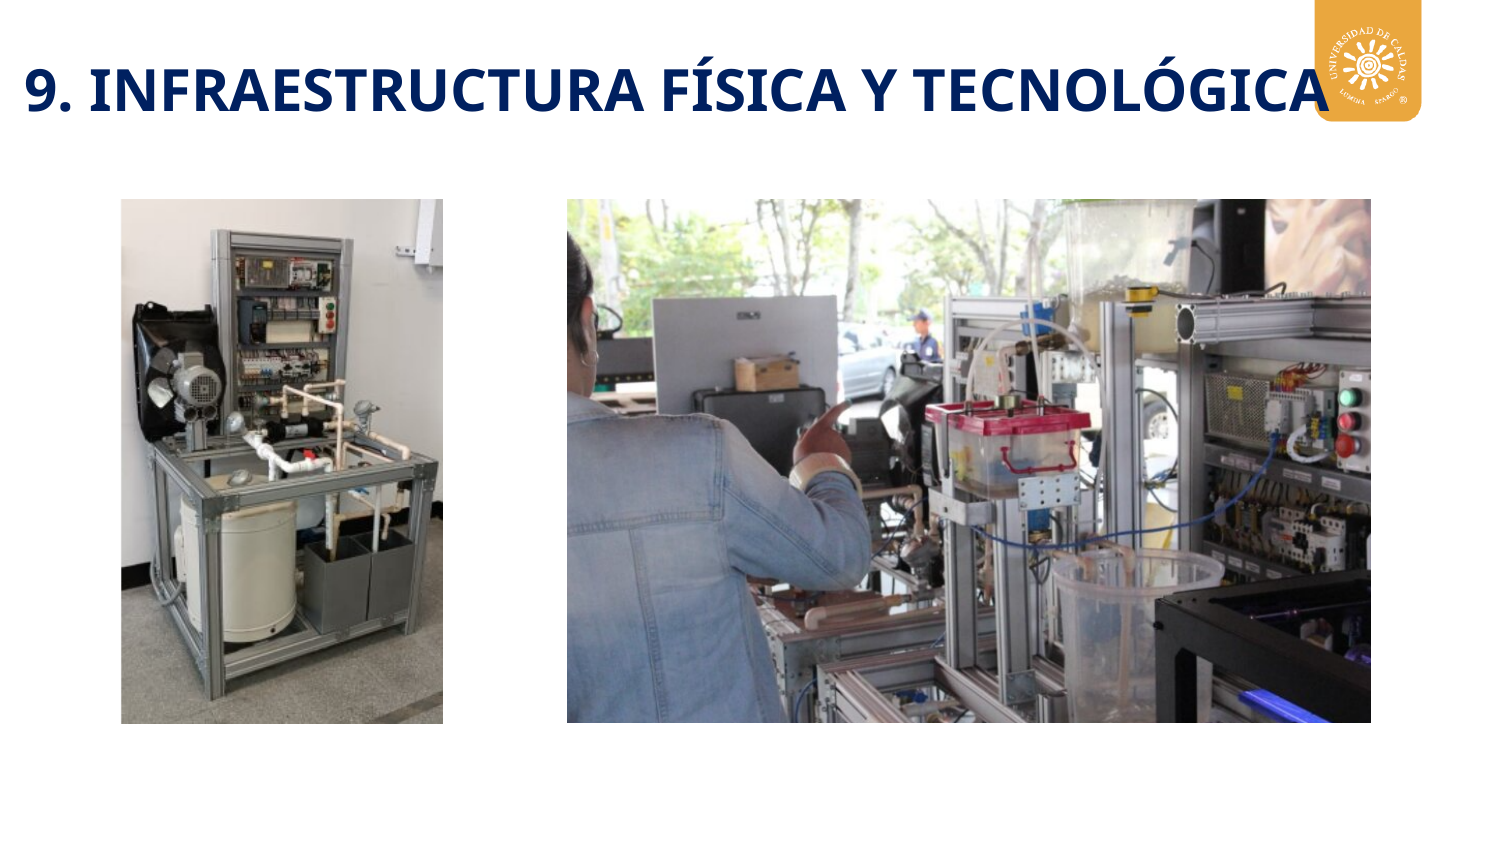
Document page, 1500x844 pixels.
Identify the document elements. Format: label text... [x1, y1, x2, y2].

text_box 9. INFRAESTRUCTURA FÍSICA Y TECNOLÓGICA [9, 27, 1387, 158]
picture [0, 0, 1500, 844]
